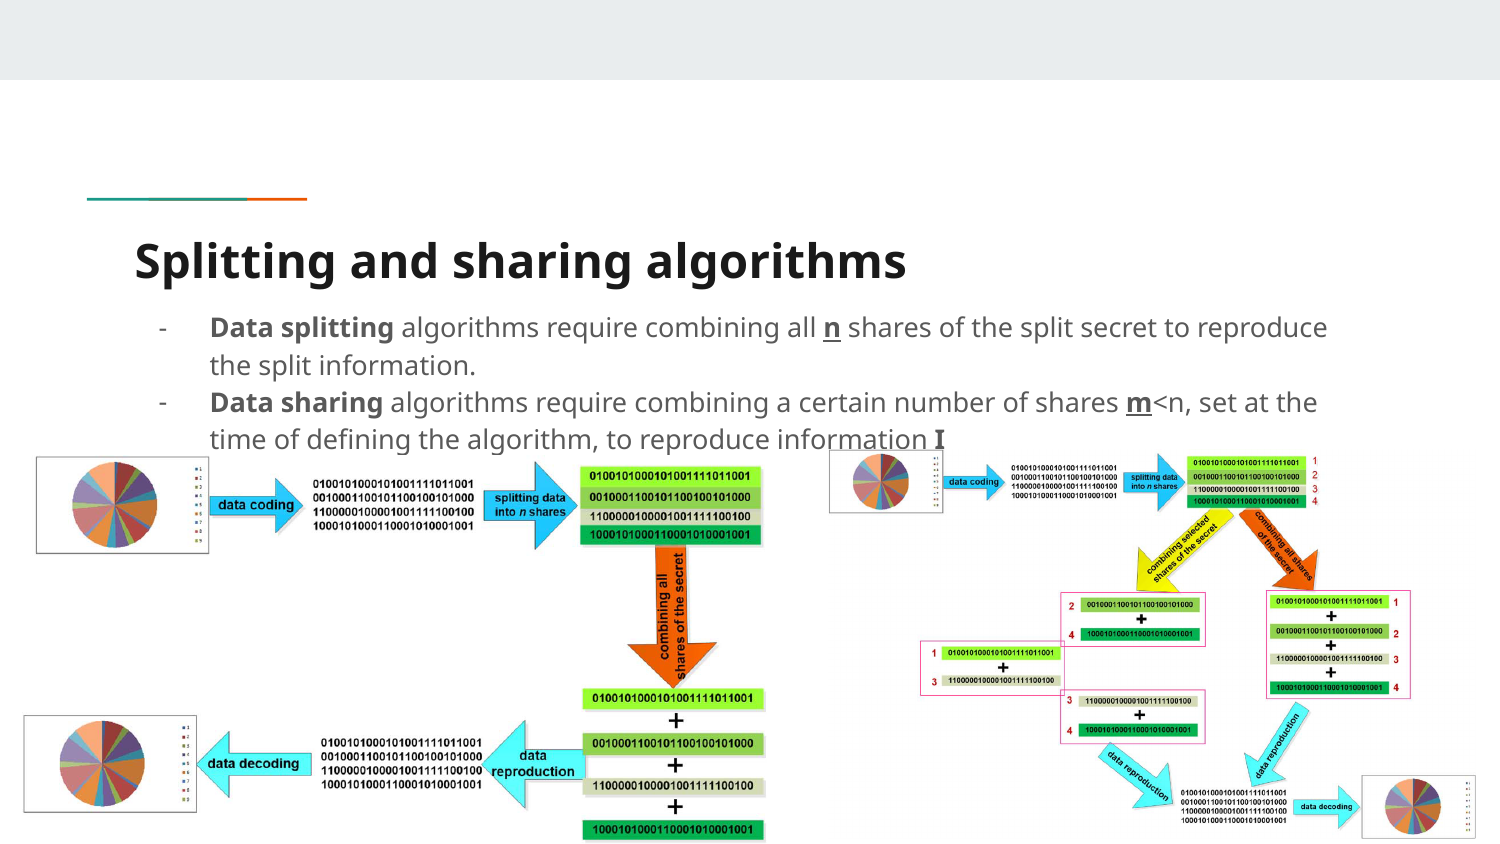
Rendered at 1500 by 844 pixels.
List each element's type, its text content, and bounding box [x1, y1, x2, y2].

title Splitting and sharing algorithms [119, 216, 1381, 291]
picture [827, 449, 1476, 839]
list Data splitting algorithms require combining all n shares of the split secret to reproduce the split information. Data sharing algorithms require combining a certain number of shares m<n, set at the time of defining the algorithm, to reproduce information I [119, 291, 1381, 662]
picture [22, 454, 767, 844]
